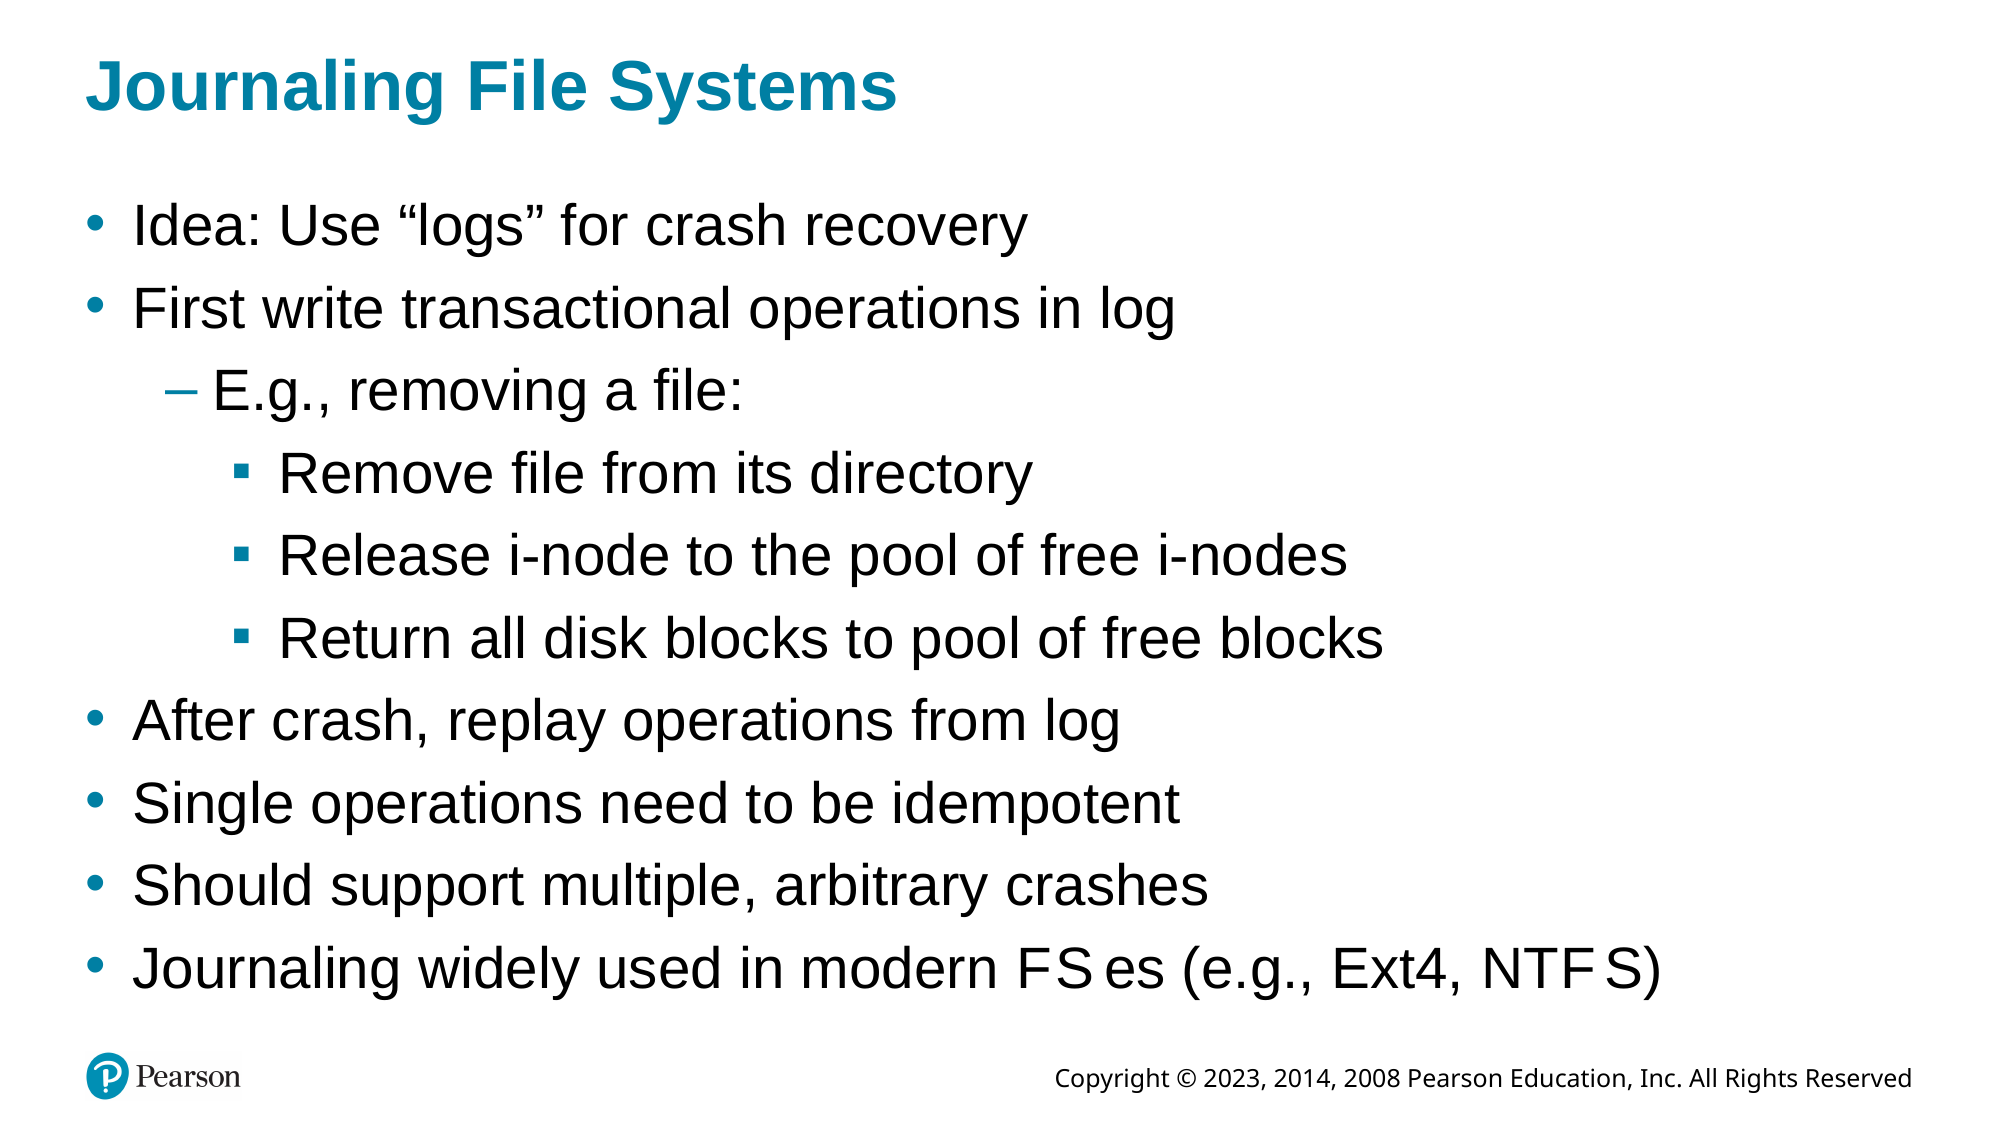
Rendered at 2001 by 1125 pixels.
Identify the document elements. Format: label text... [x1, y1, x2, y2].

title Journaling File Systems [85, 0, 1916, 180]
list Idea: Use “logs” for crash recovery First write transactional operations in log E.g., removing a file: Remove file from its directory Release i-node to the pool of free i-nodes Return all disk blocks to pool of free blocks After crash, replay operations from log Single operations need to be idempotent Should support multiple, arbitrary crashes Journaling widely used in modern F S es (e.g., Ext4, N T F S) [85, 184, 1916, 1003]
picture [85, 1051, 242, 1101]
